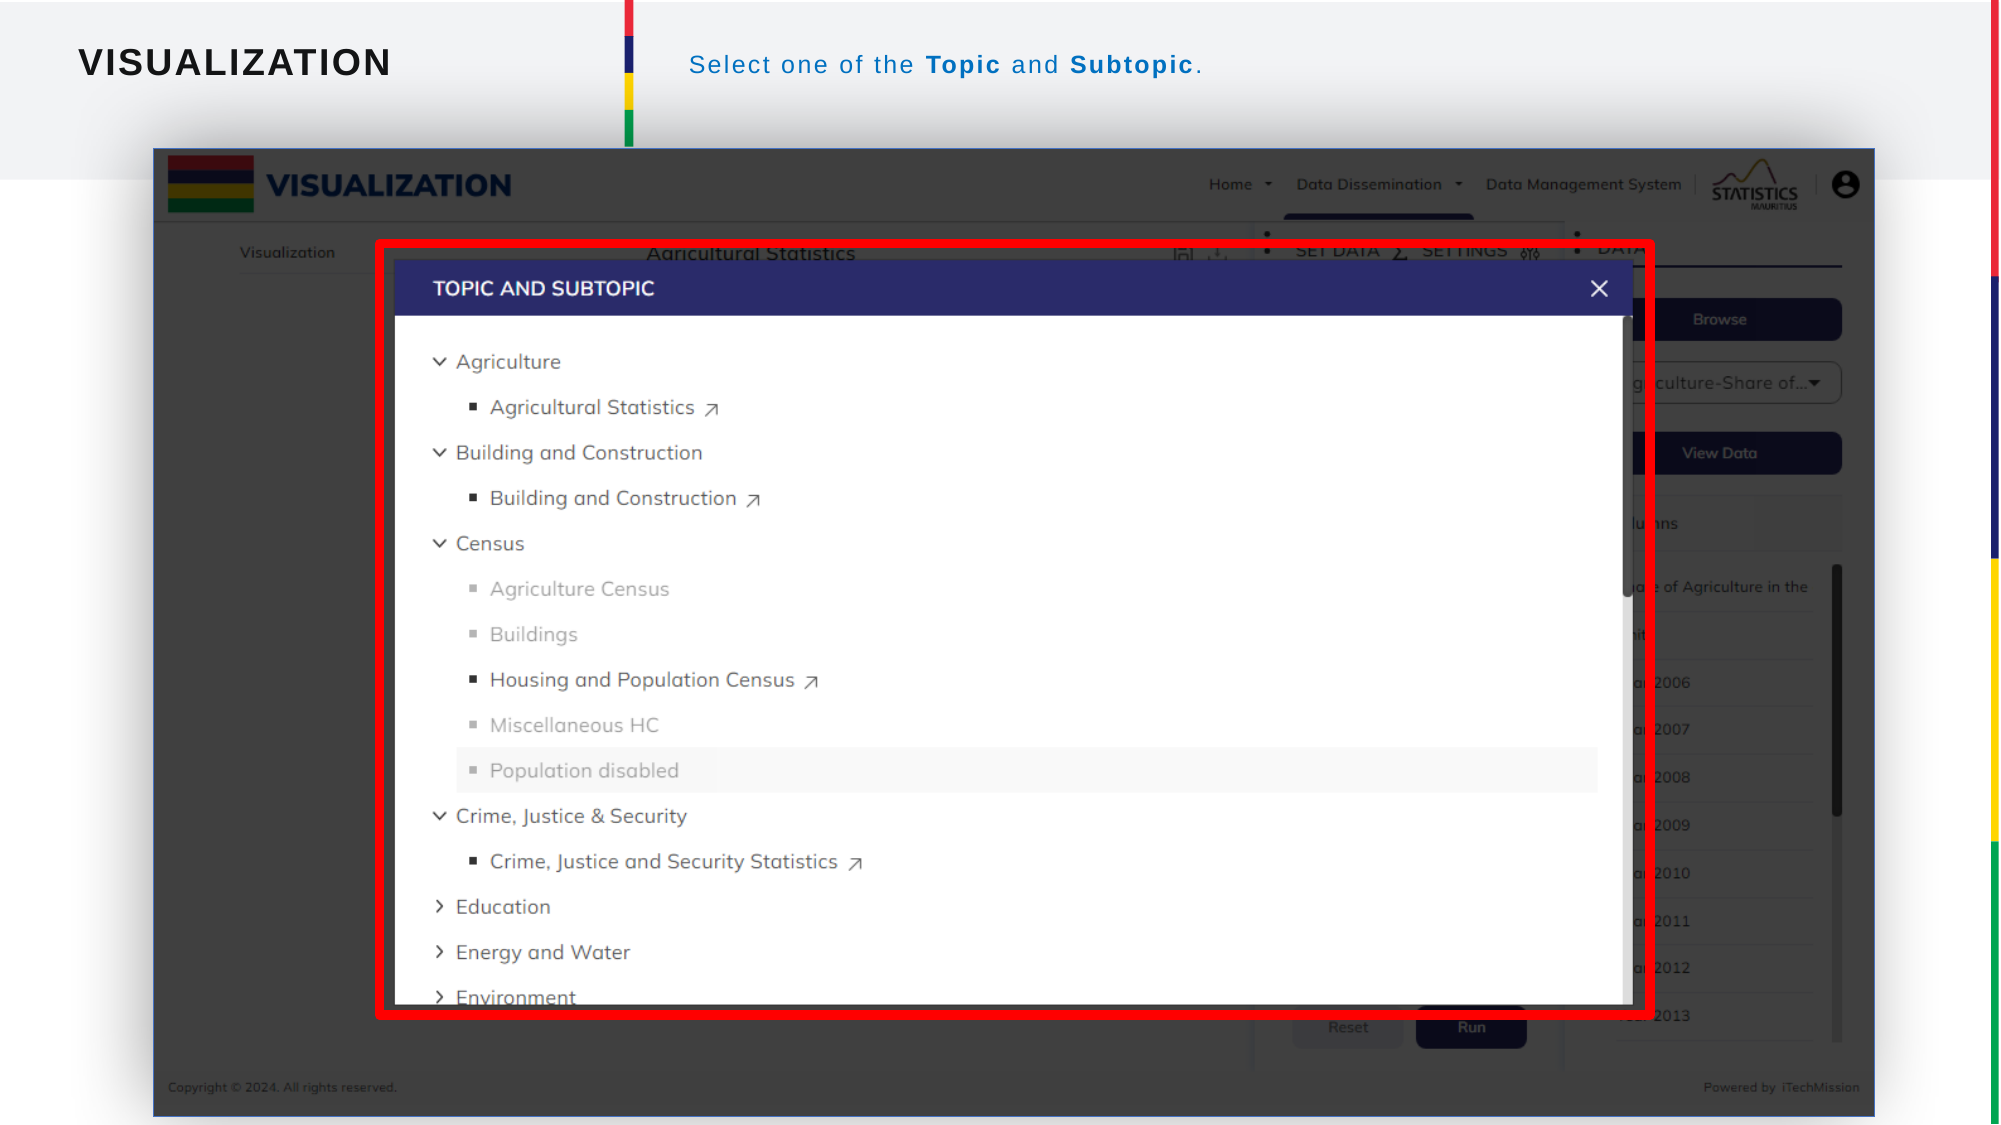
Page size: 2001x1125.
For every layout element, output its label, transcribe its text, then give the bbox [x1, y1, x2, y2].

text_box VISUALIZATION [63, 38, 624, 91]
text_box [0, 1, 624, 181]
text_box Select one of the Topic and Subtopic. [673, 40, 1883, 87]
picture [153, 148, 1875, 1117]
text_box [1991, 0, 1999, 1124]
text_box [634, 1, 1991, 181]
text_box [624, 0, 634, 147]
